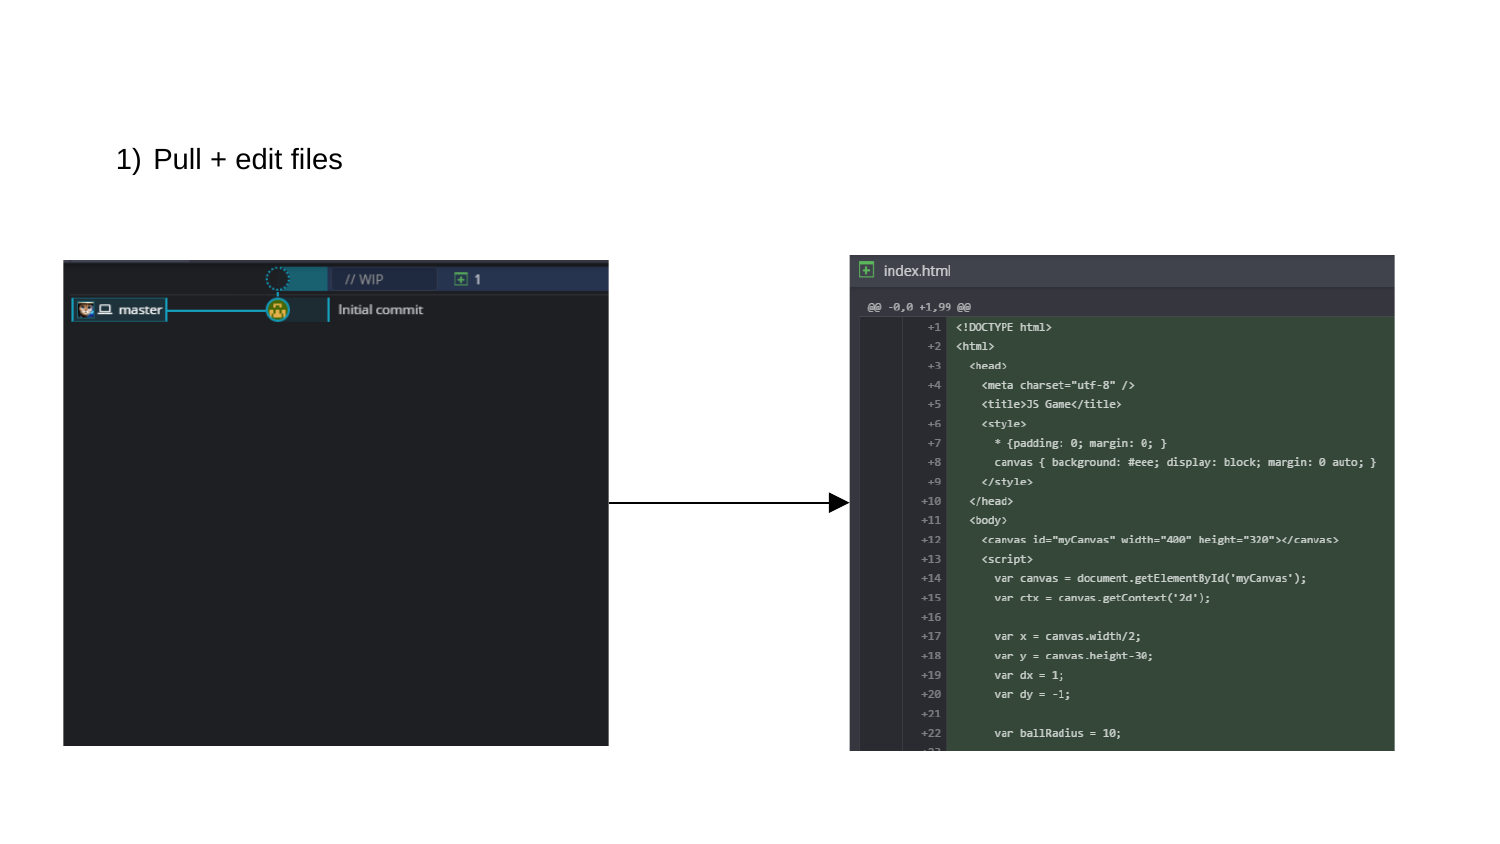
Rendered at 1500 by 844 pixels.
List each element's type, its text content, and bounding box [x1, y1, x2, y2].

picture [63, 260, 609, 746]
text_box Pull + edit files [63, 125, 511, 193]
picture [849, 254, 1395, 751]
